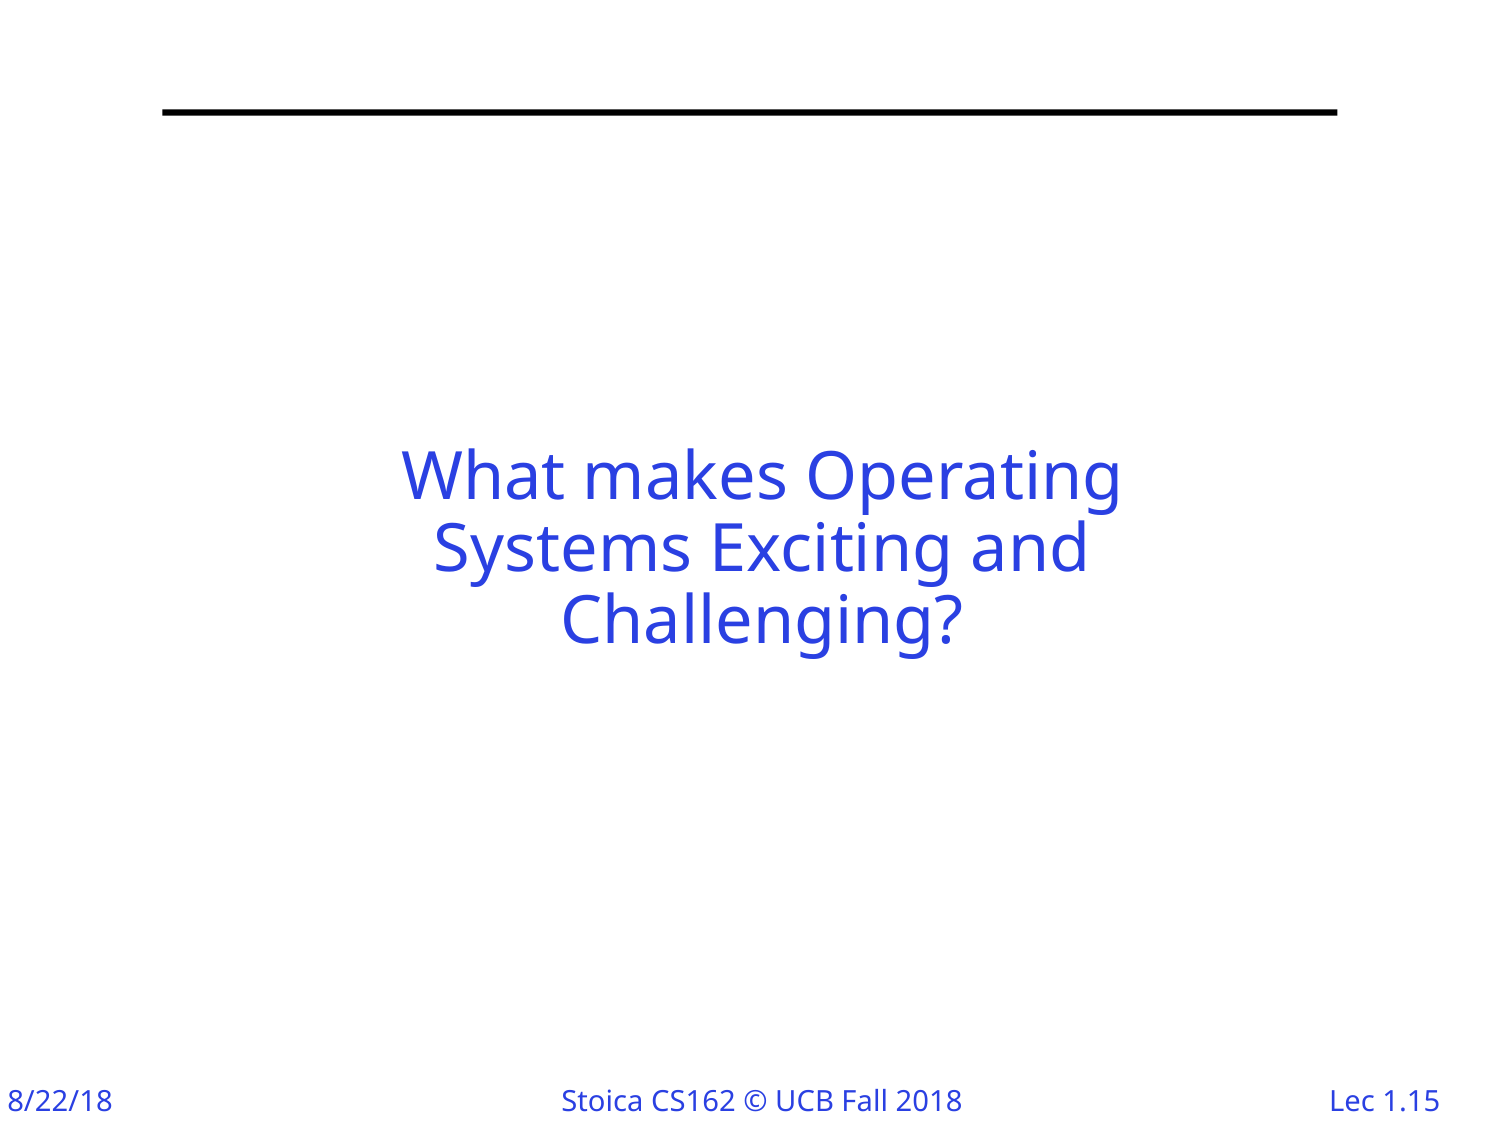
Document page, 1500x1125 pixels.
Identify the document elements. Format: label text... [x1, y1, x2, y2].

title What makes Operating Systems Exciting and Challenging? [312, 362, 1213, 738]
